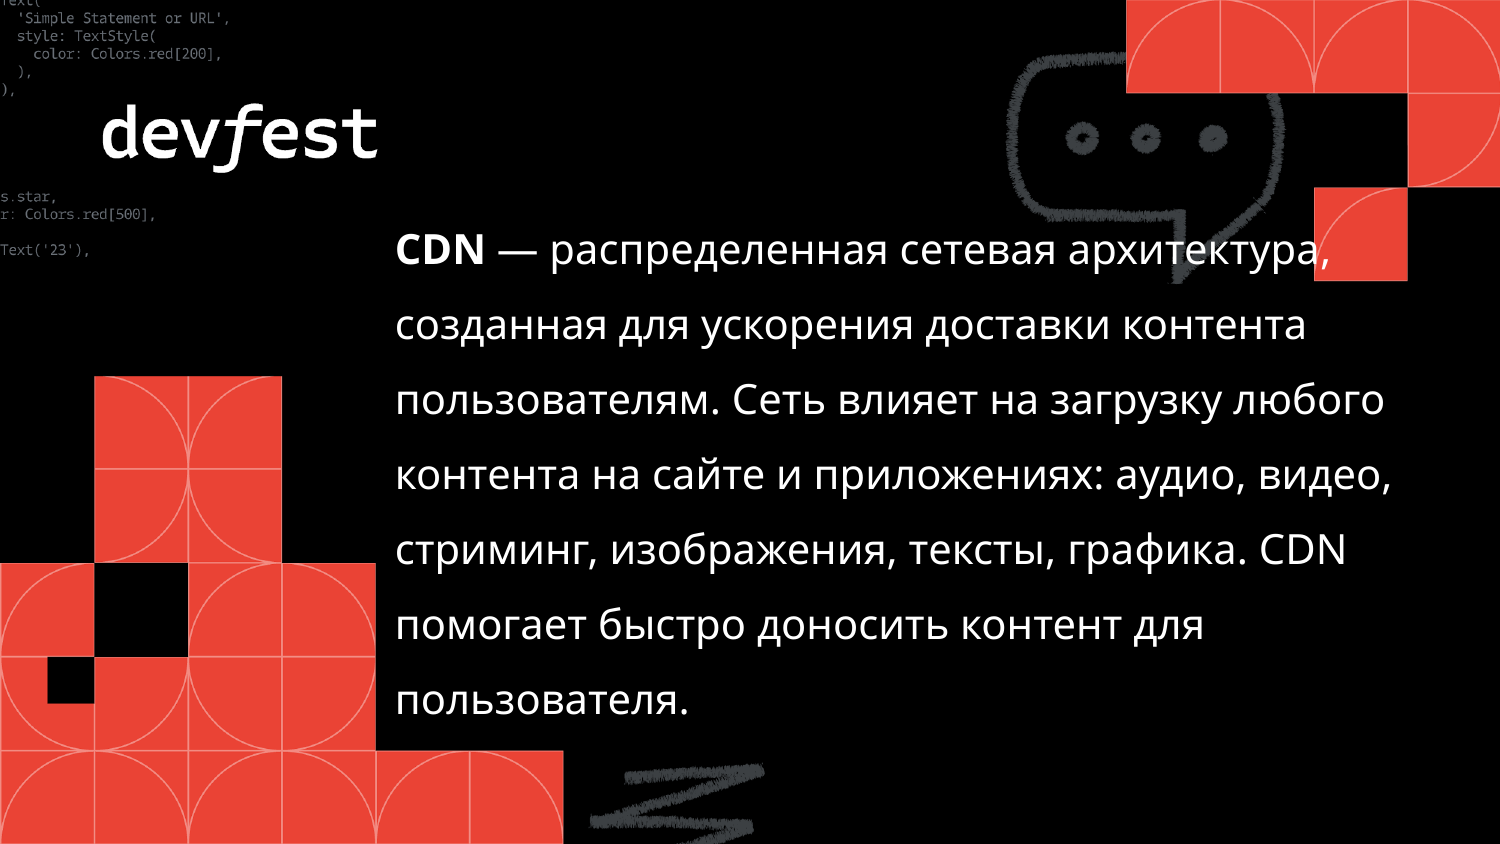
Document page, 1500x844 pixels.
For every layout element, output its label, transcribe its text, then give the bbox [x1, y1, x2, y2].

title CDN — распределенная сетевая архитектура, созданная для ускорения доставки контента пользователям. Сеть влияет на загрузку любого контента на сайте и приложениях: аудио, видео, стриминг, изображения, тексты, графика. CDN помогает быстро доносить контент для пользователя. [394, 197, 1457, 472]
picture [0, 0, 1500, 844]
